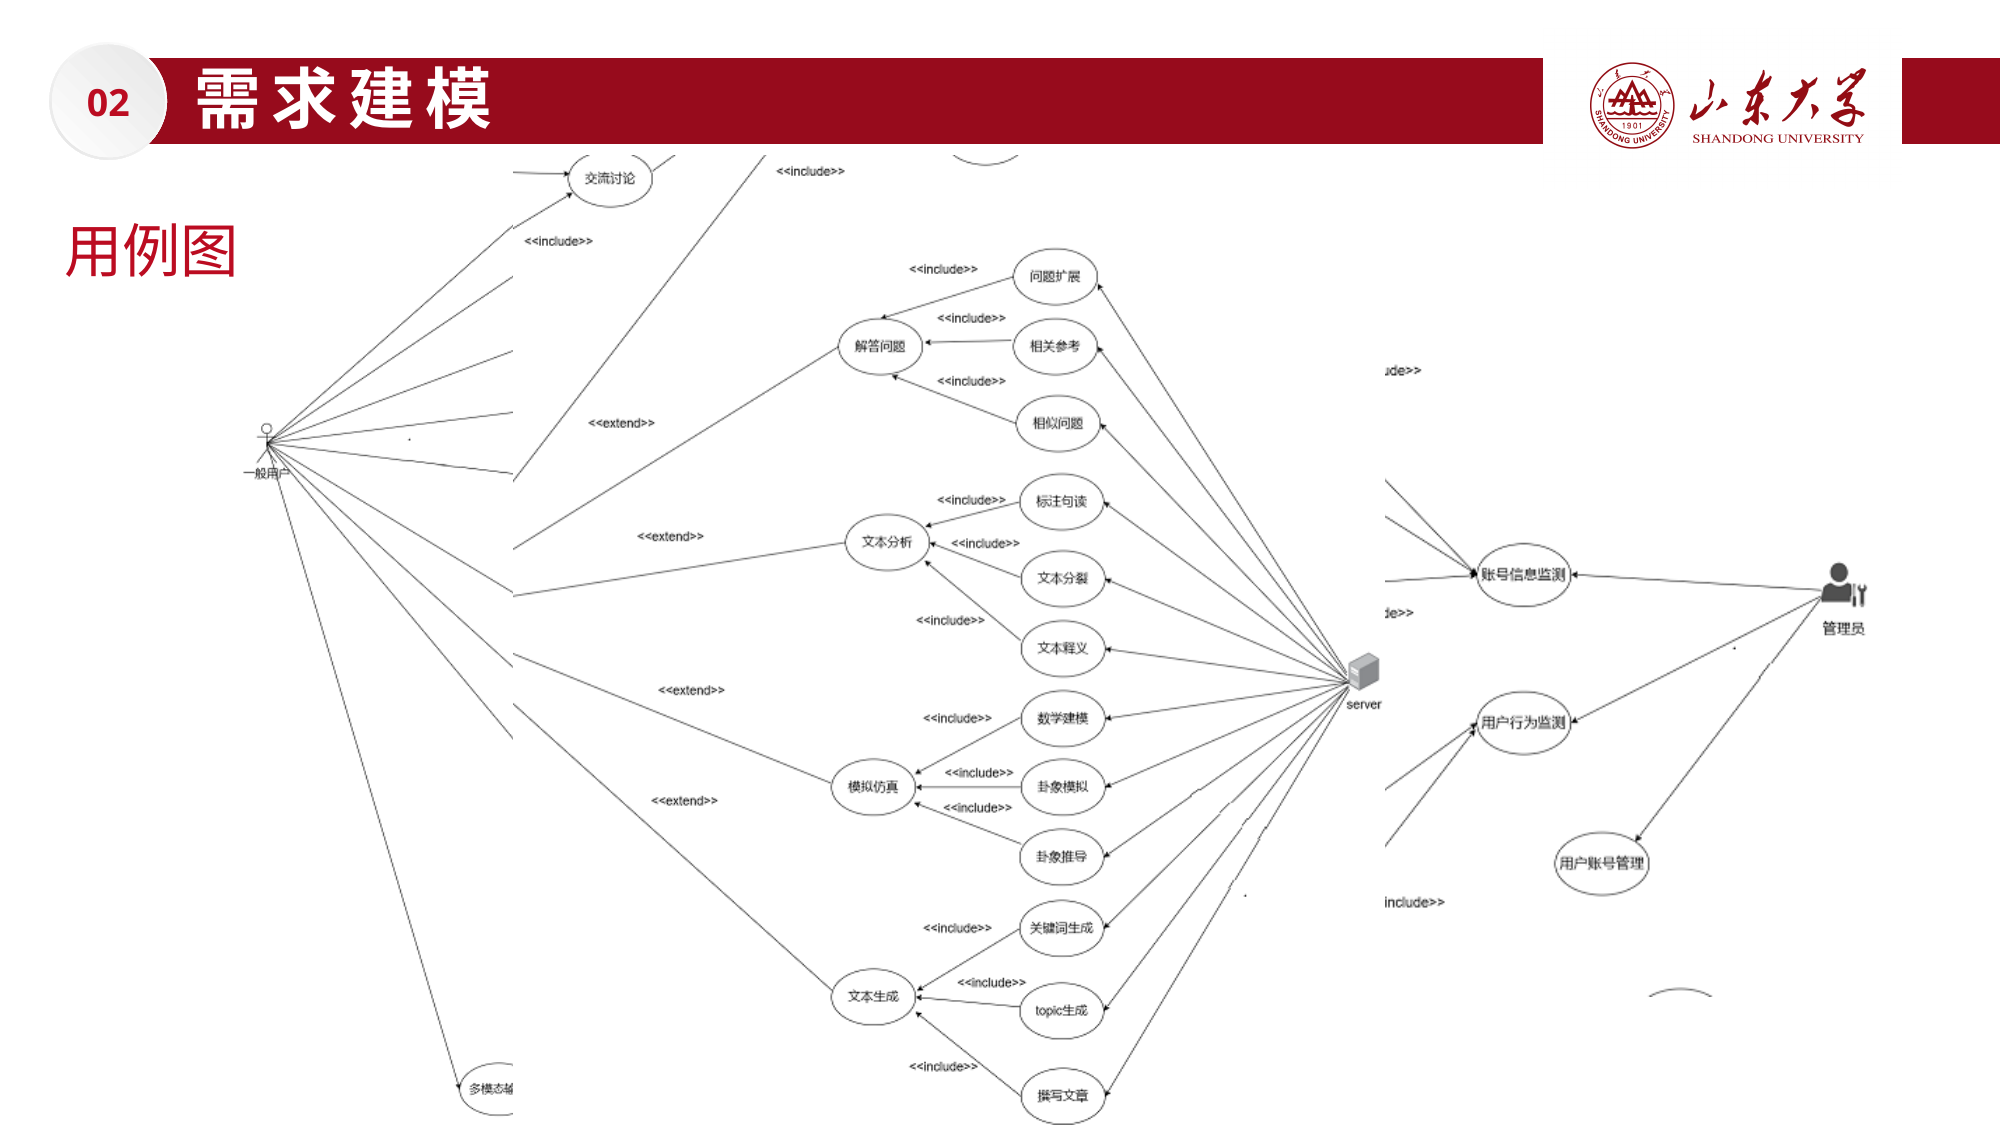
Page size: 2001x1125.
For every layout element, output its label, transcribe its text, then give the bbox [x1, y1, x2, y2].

text_box 用例图 [49, 206, 243, 292]
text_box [1902, 49, 2000, 146]
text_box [168, 49, 1543, 146]
picture [243, 155, 1958, 1125]
picture [1543, 28, 1902, 189]
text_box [49, 42, 168, 160]
